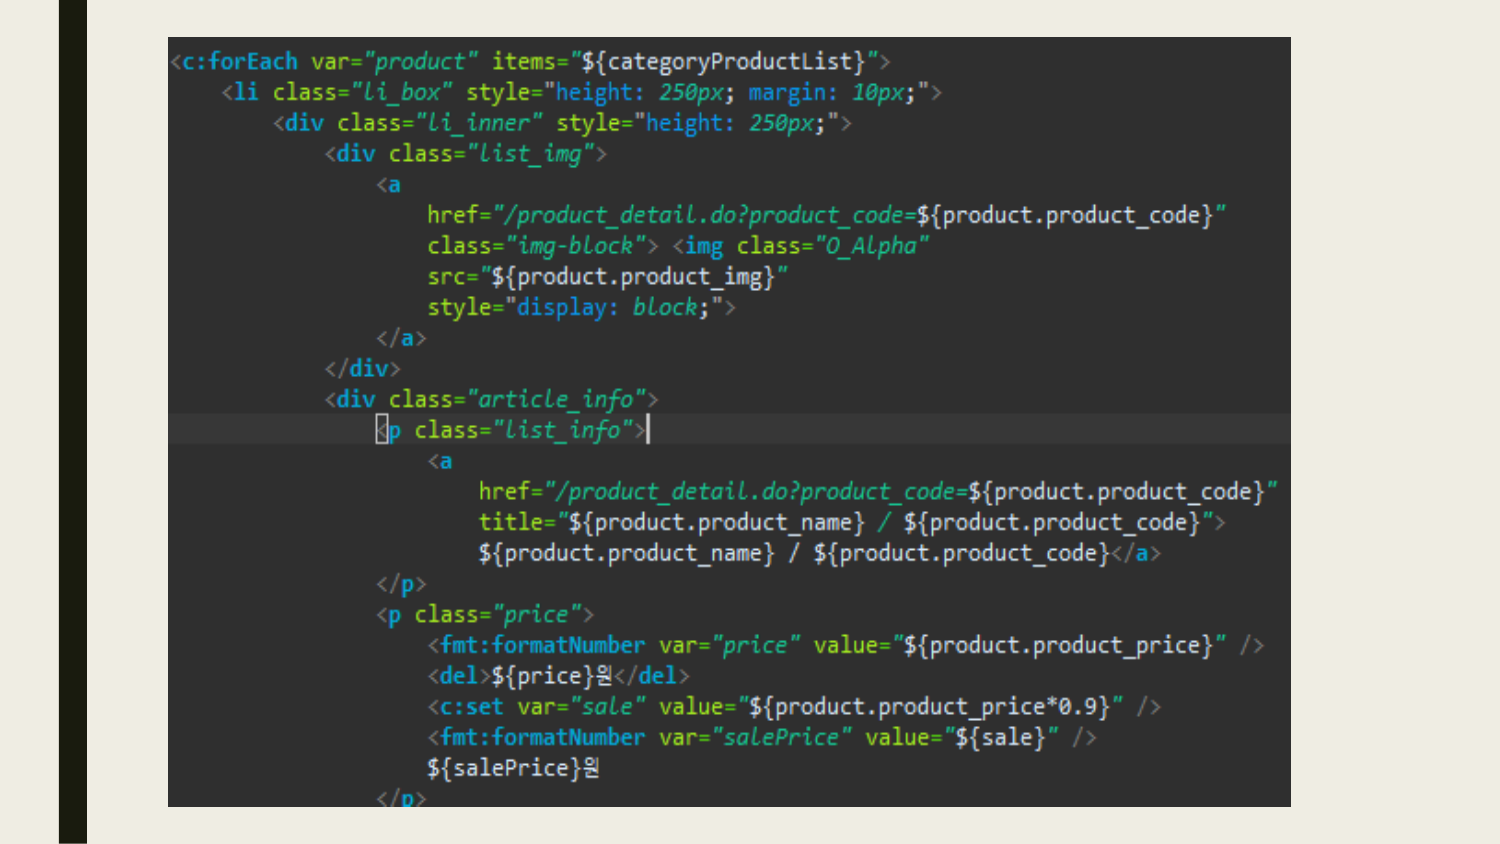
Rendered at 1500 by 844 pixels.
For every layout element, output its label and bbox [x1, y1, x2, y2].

picture [168, 37, 1291, 807]
